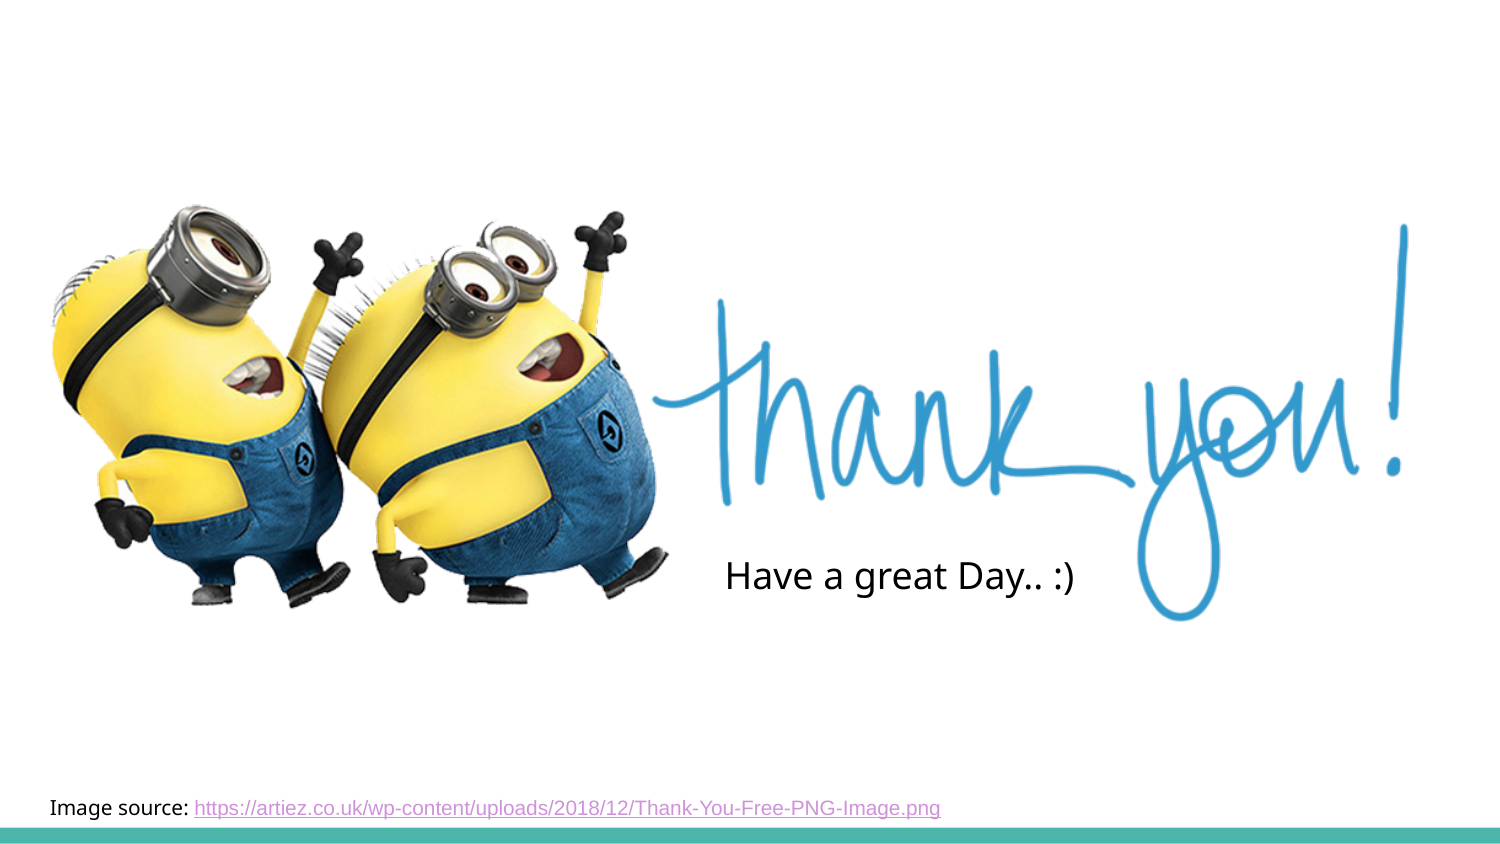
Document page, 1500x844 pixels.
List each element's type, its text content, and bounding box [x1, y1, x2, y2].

text_box Image source: https://artiez.co.uk/wp-content/uploads/2018/12/Thank-You-Free-PNG-Image.png [34, 796, 1274, 803]
picture [24, 24, 1476, 788]
